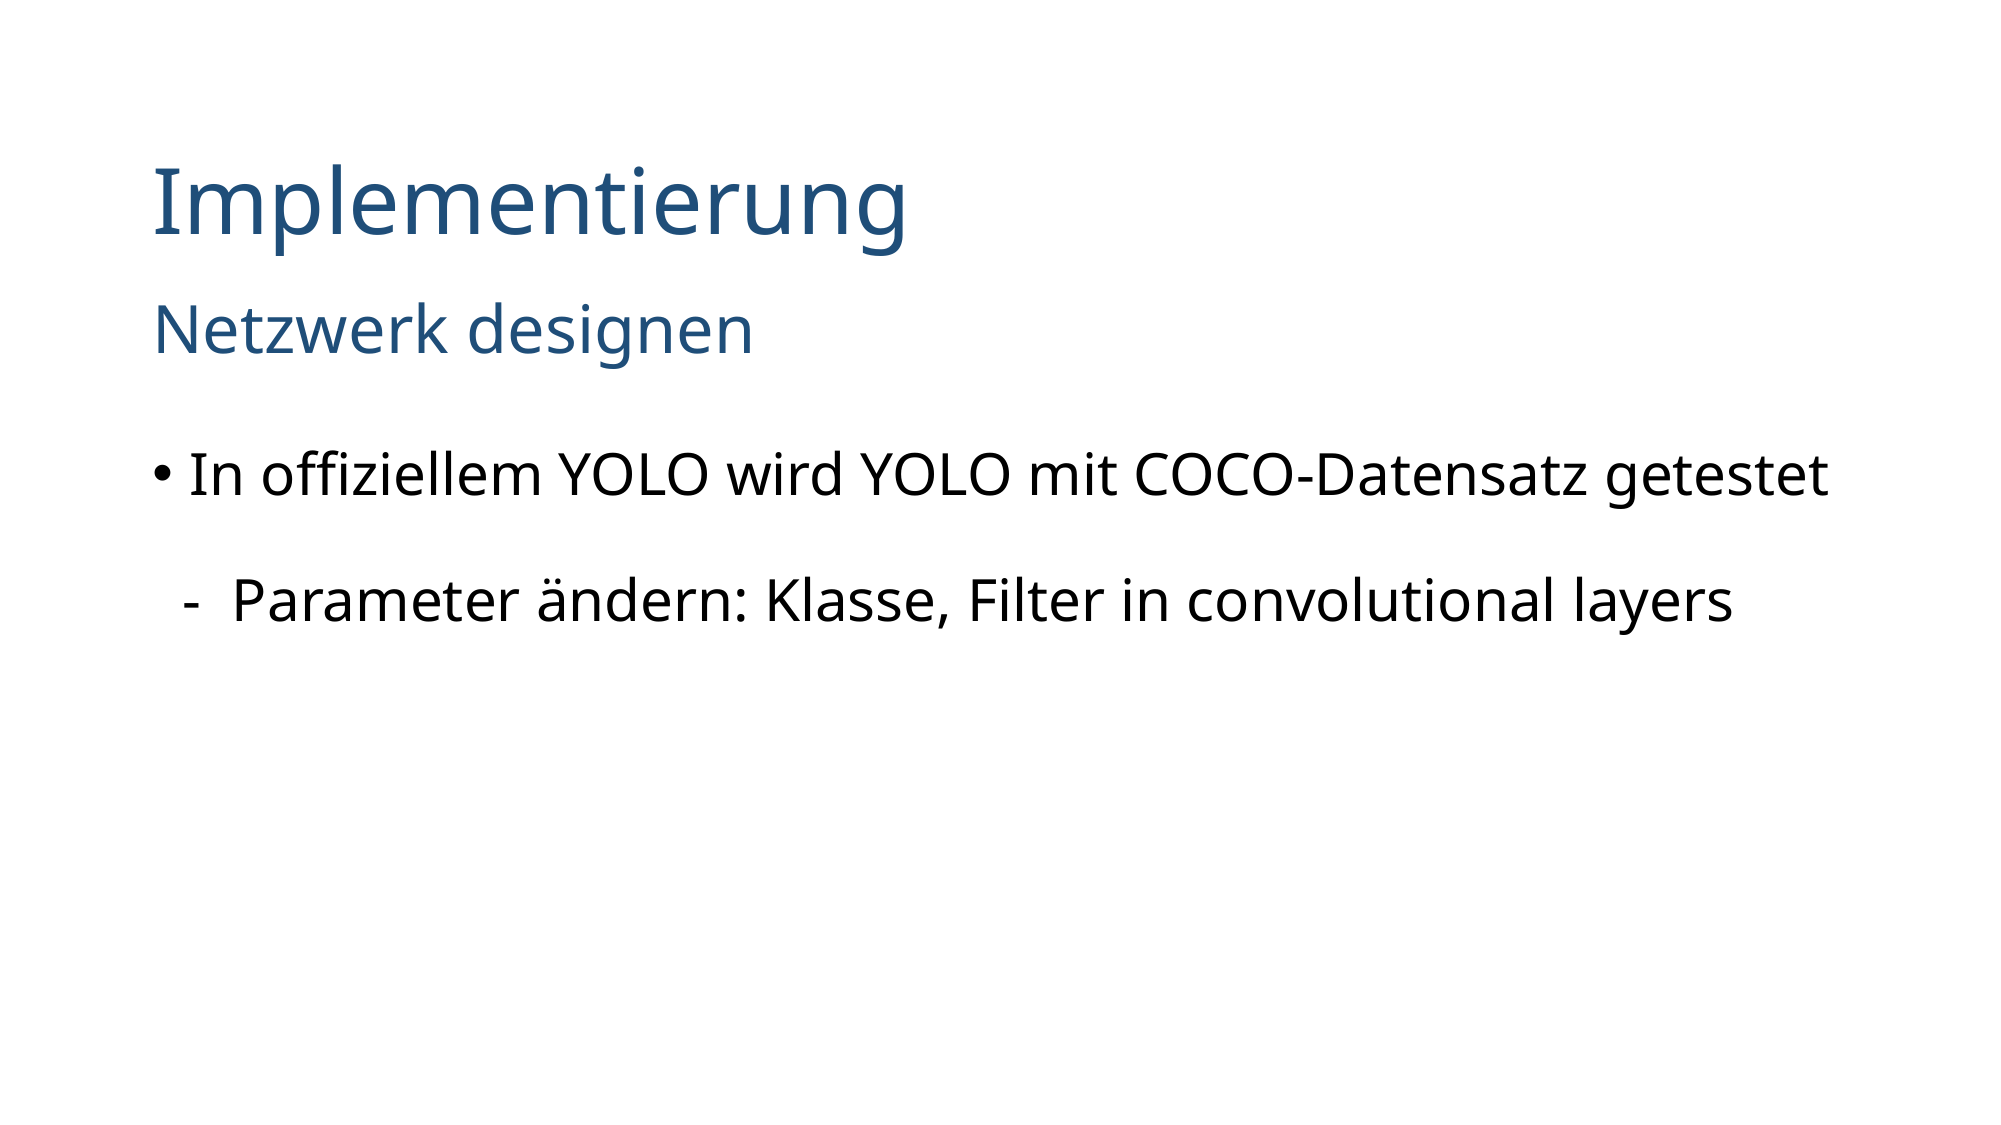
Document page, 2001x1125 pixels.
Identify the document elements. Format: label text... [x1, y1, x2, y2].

text_box Netzwerk designen [137, 279, 1089, 375]
list In offiziellem YOLO wird YOLO mit COCO-Datensatz getestet - Parameter ändern: Klasse, Filter in convolutional layers [137, 395, 1863, 1014]
title Implementierung [137, 116, 1089, 279]
